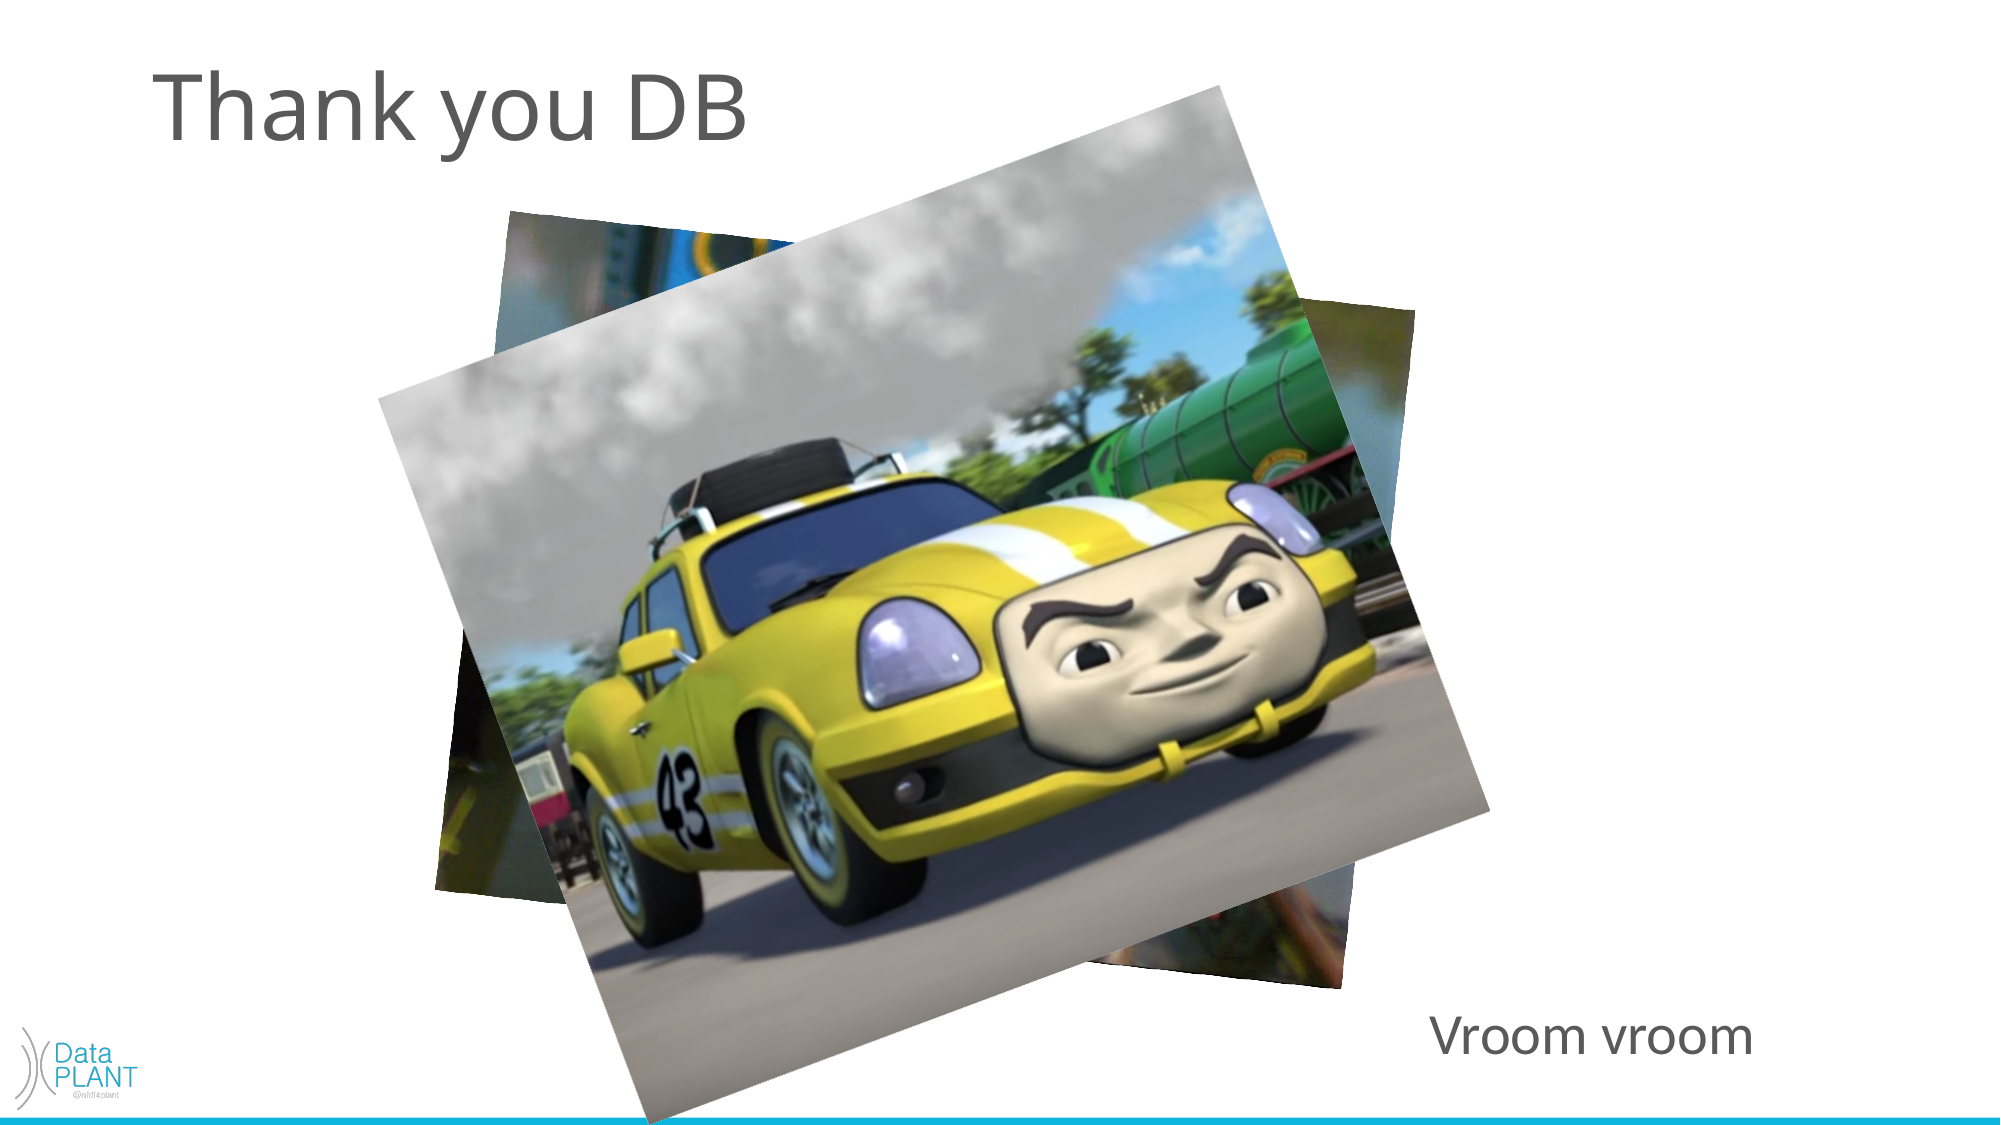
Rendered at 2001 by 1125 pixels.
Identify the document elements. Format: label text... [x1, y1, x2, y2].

picture [15, 1026, 155, 1110]
text_box Vroom vroom [1414, 988, 1875, 1074]
picture [379, 86, 1489, 1125]
title Thank you DB [137, 1, 1863, 219]
